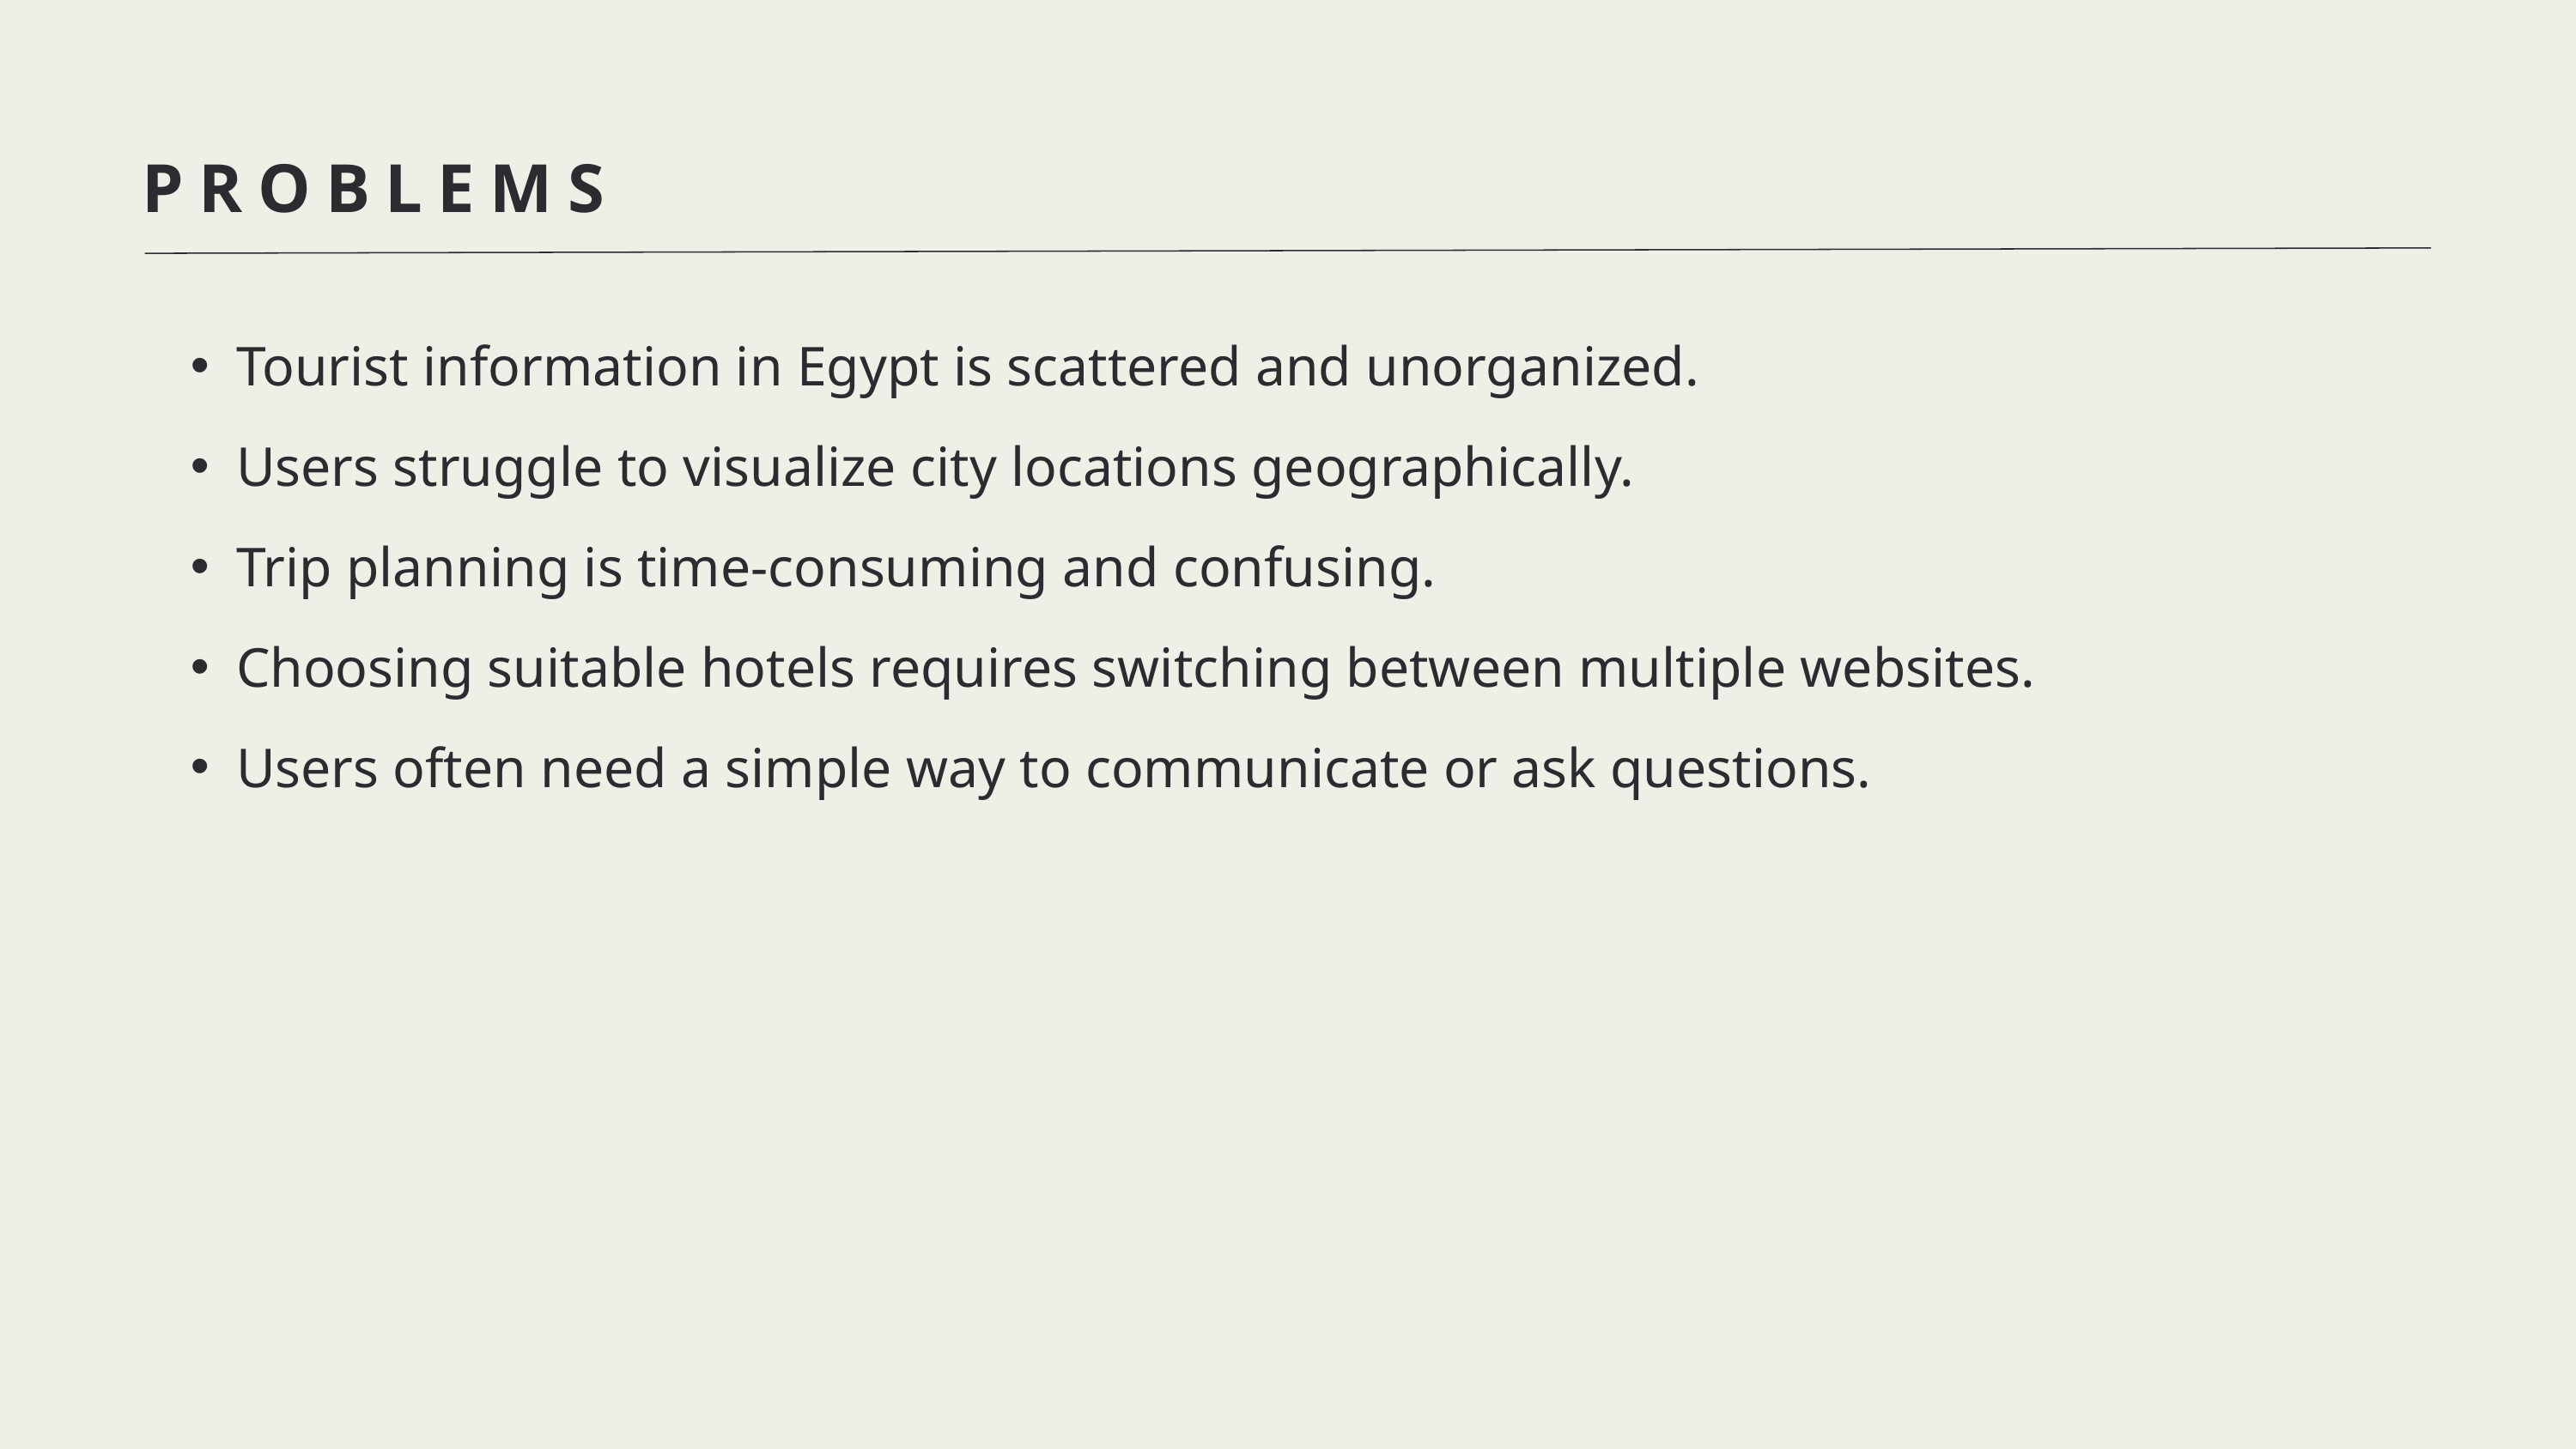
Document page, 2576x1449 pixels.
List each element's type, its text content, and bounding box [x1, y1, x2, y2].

text_box PROBLEMS [142, 132, 2428, 226]
text_box Tourist information in Egypt is scattered and unorganized. Users struggle to visualize city locations geographically. Trip planning is time-consuming and confusing. Choosing suitable hotels requires switching between multiple websites. Users often need a simple way to communicate or ask questions. [144, 296, 2111, 798]
